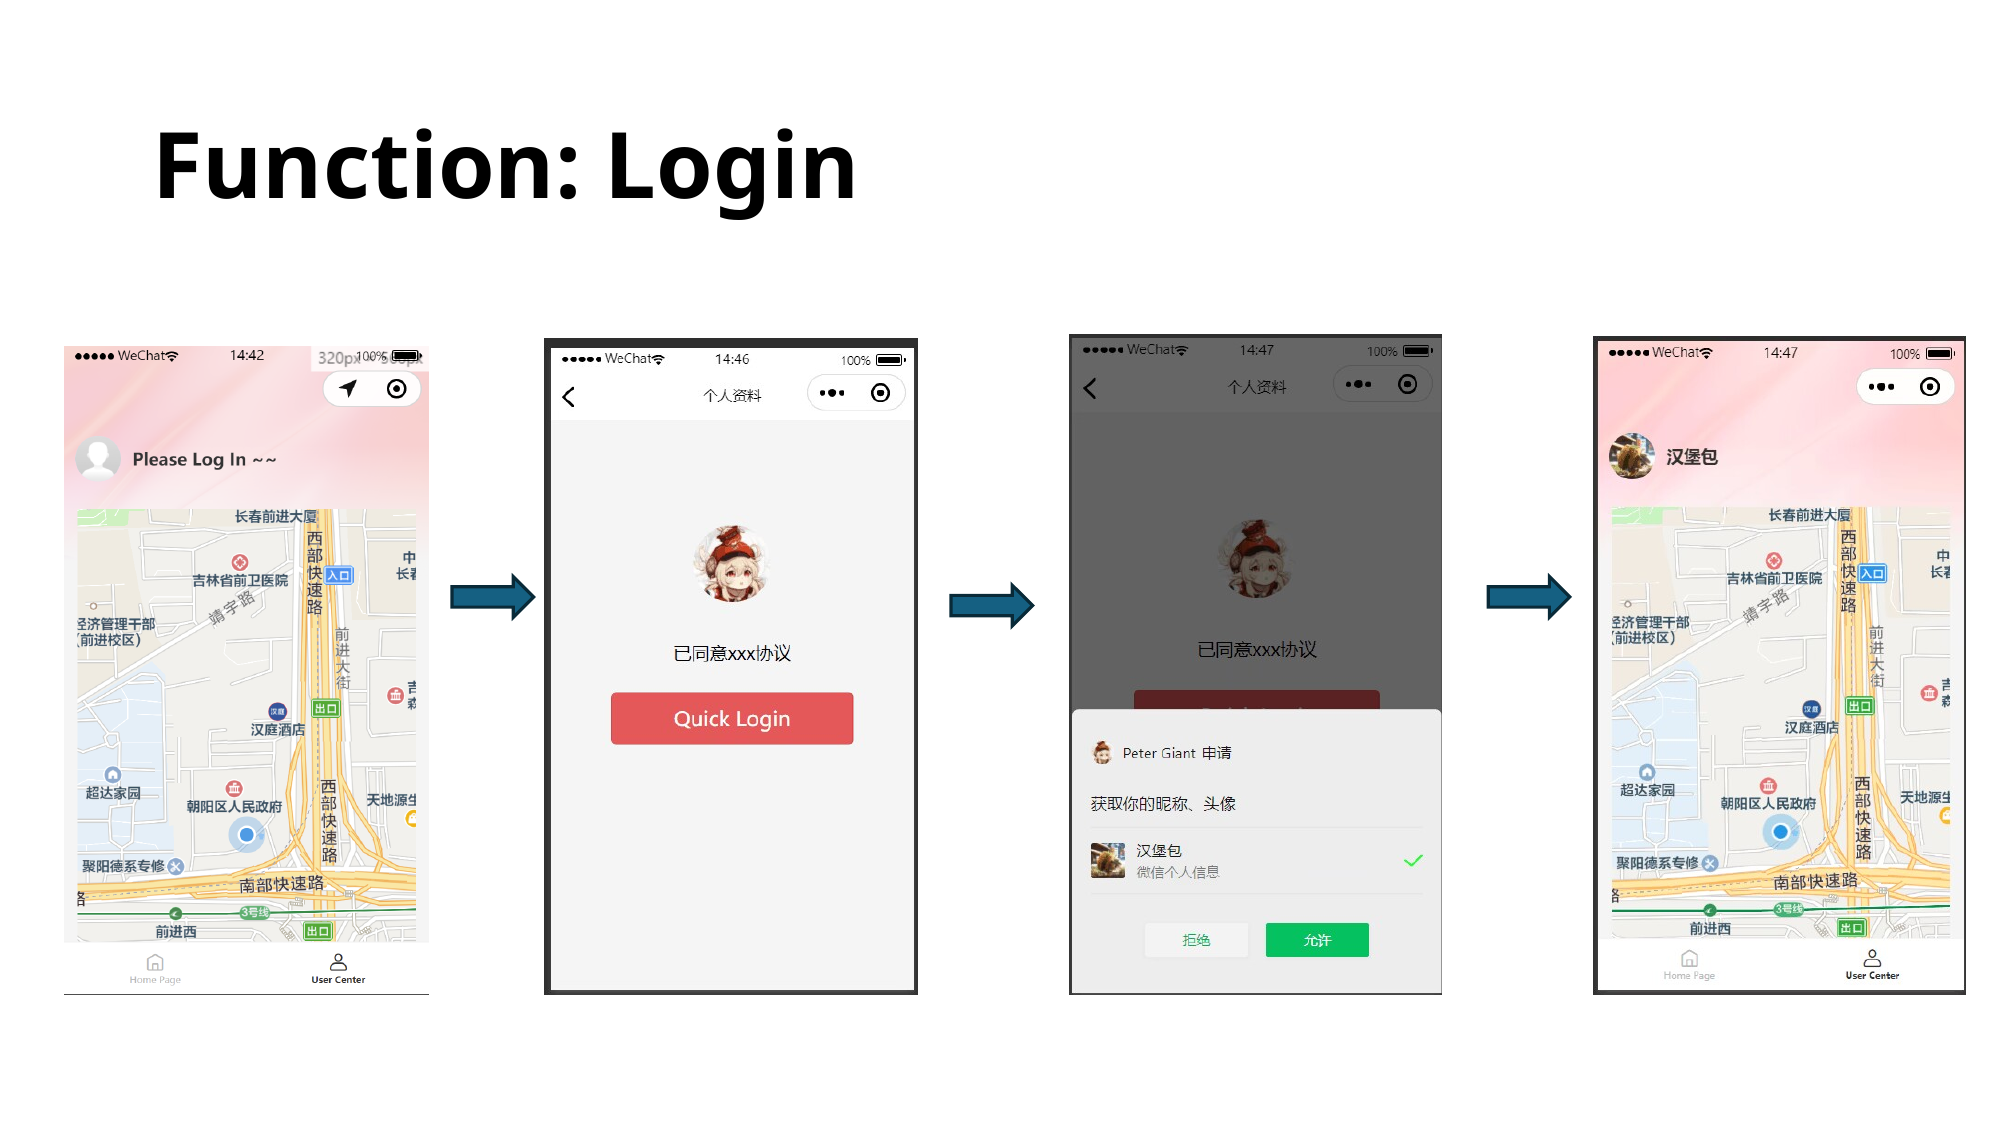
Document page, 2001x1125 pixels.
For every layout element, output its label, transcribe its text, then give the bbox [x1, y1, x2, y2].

picture [544, 338, 918, 995]
picture [1593, 336, 1967, 995]
text_box [949, 581, 1035, 630]
picture [1068, 333, 1442, 995]
text_box [450, 572, 536, 622]
title Function: Login [137, 59, 1863, 278]
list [63, 346, 430, 995]
text_box [1486, 572, 1573, 622]
